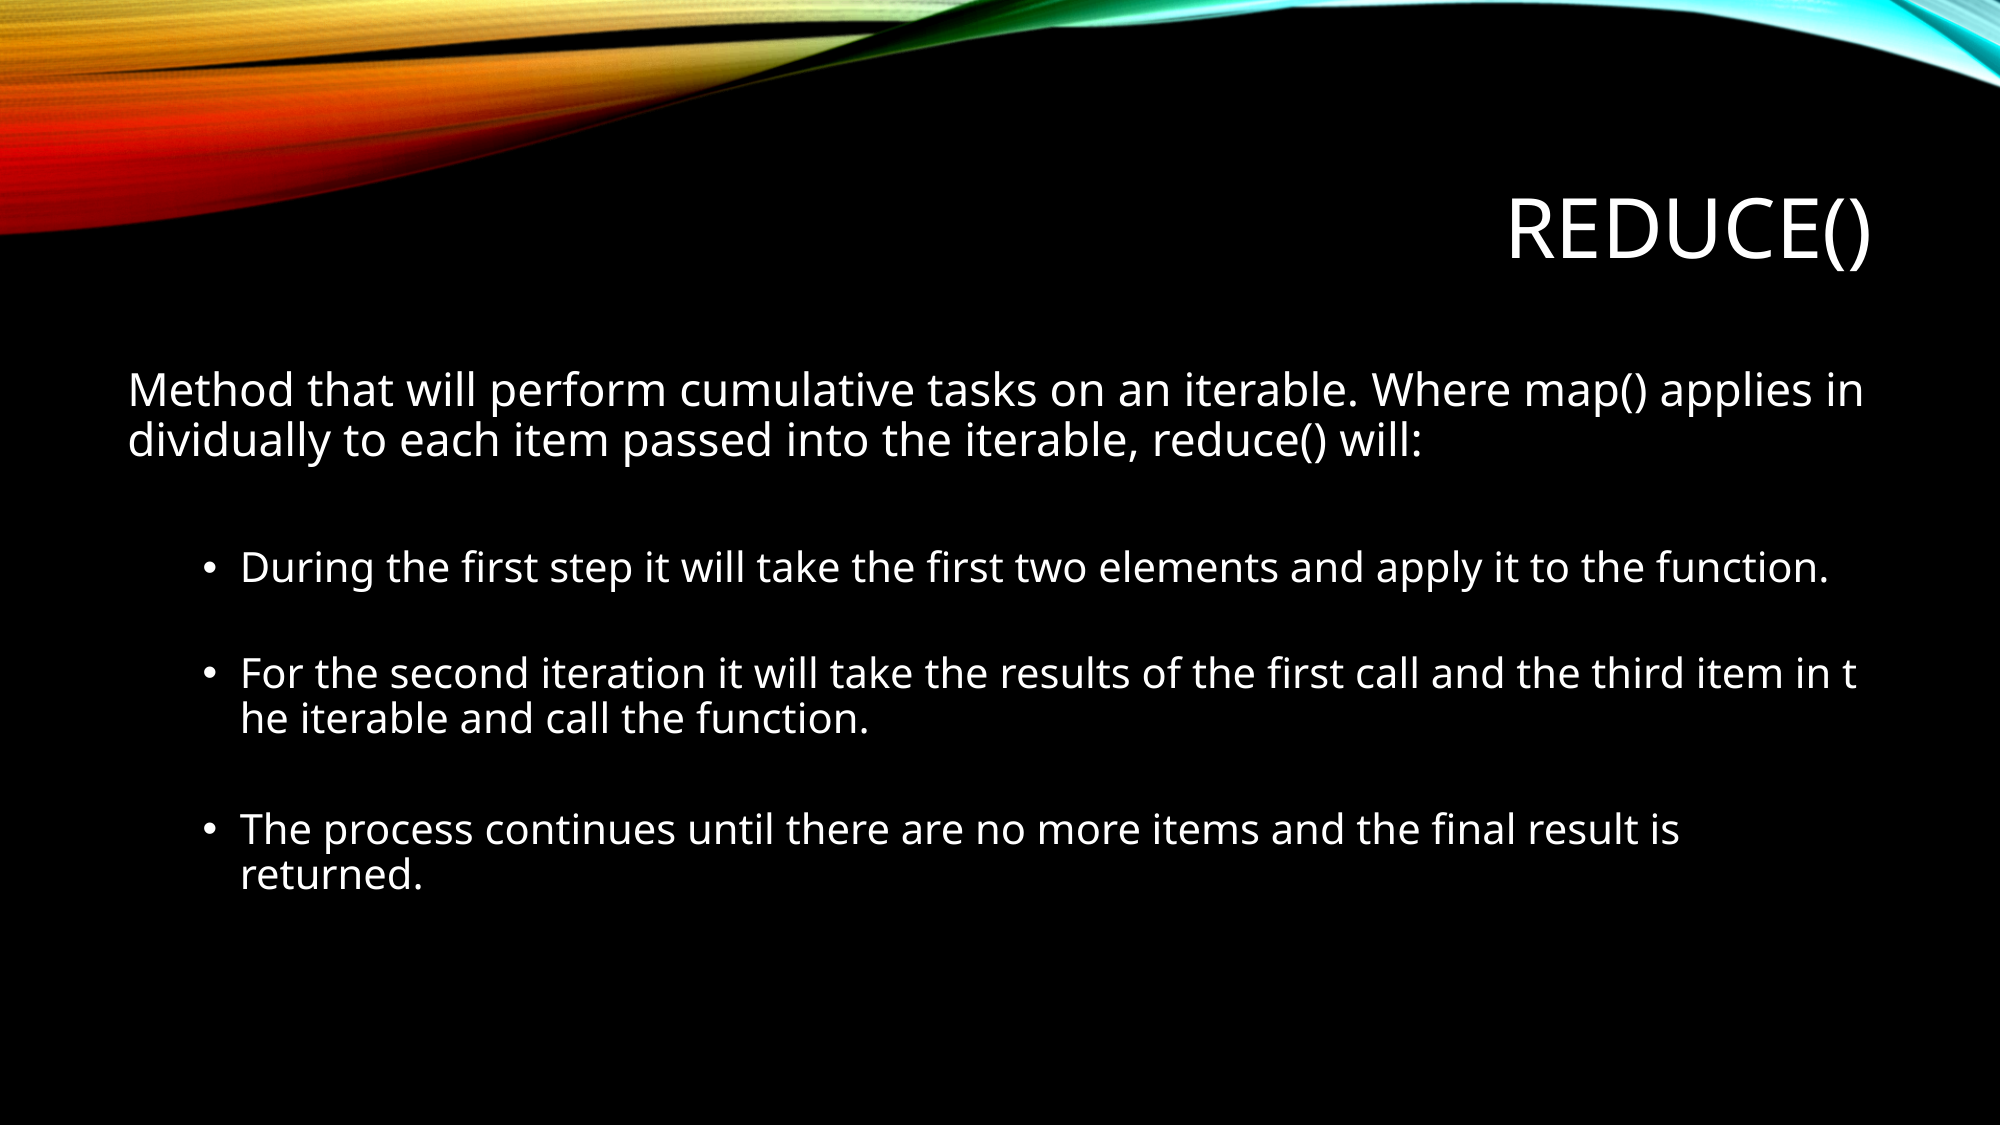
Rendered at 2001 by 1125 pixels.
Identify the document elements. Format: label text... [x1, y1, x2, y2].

text_box Reduce() [474, 125, 1888, 338]
text_box Method that will perform cumulative tasks on an iterable. Where map() applies individually to each item passed into the iterable, reduce() will: During the first step it will take the first two elements and apply it to the function. For the second iteration it will take the results of the first call and the third item in the iterable and call the function. The process continues until there are no more items and the final result is returned. [112, 359, 1888, 1020]
picture [0, 0, 2000, 237]
